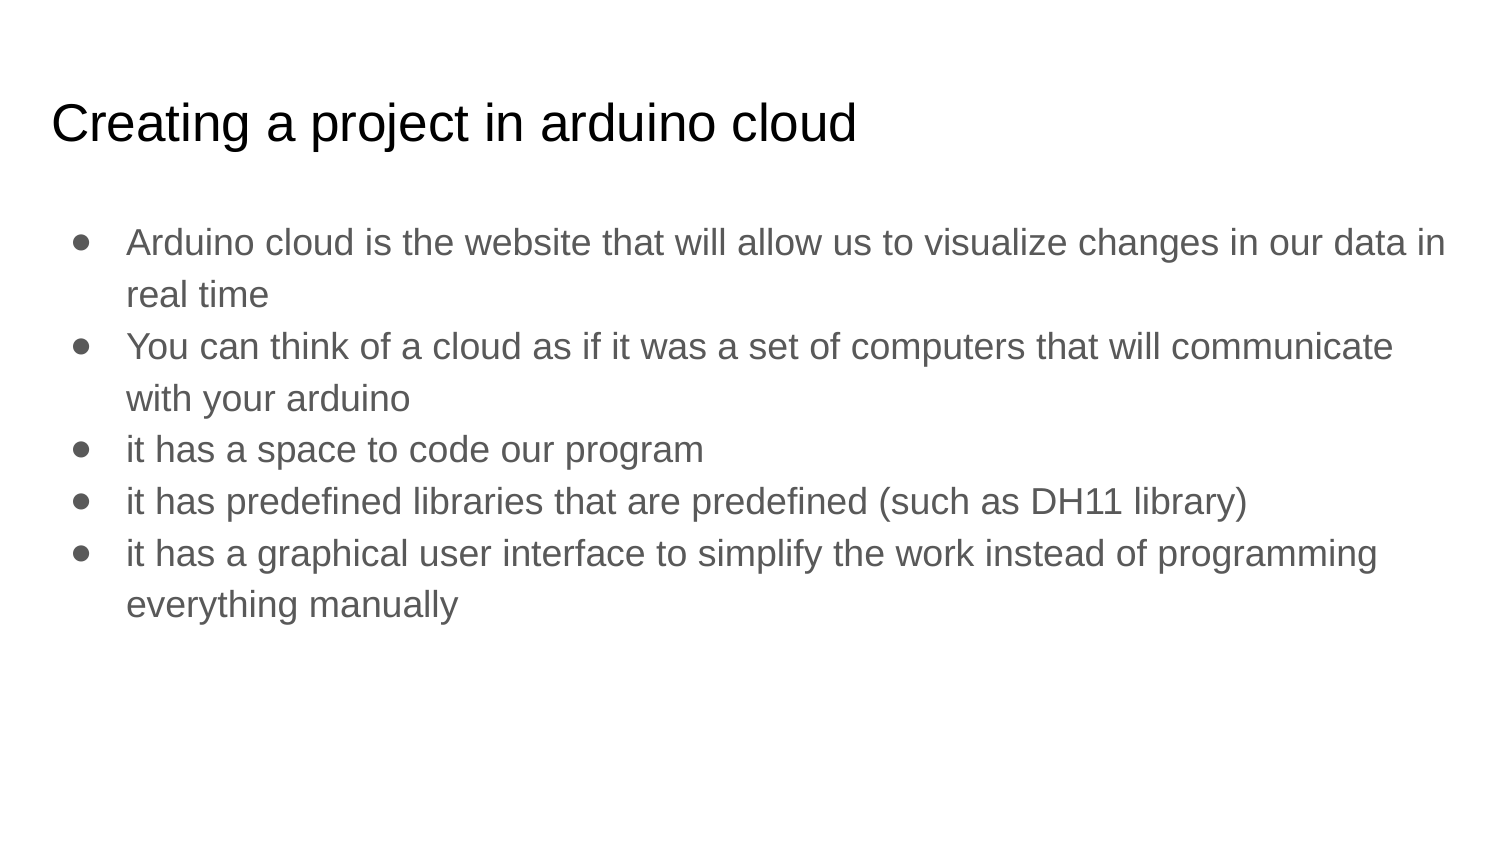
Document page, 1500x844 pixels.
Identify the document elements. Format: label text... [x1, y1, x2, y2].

title Creating a project in arduino cloud [51, 72, 1449, 167]
list Arduino cloud is the website that will allow us to visualize changes in our data in real time You can think of a cloud as if it was a set of computers that will communicate with your arduino it has a space to code our program it has predefined libraries that are predefined (such as DH11 library) it has a graphical user interface to simplify the work instead of programming everything manually [51, 196, 1449, 664]
